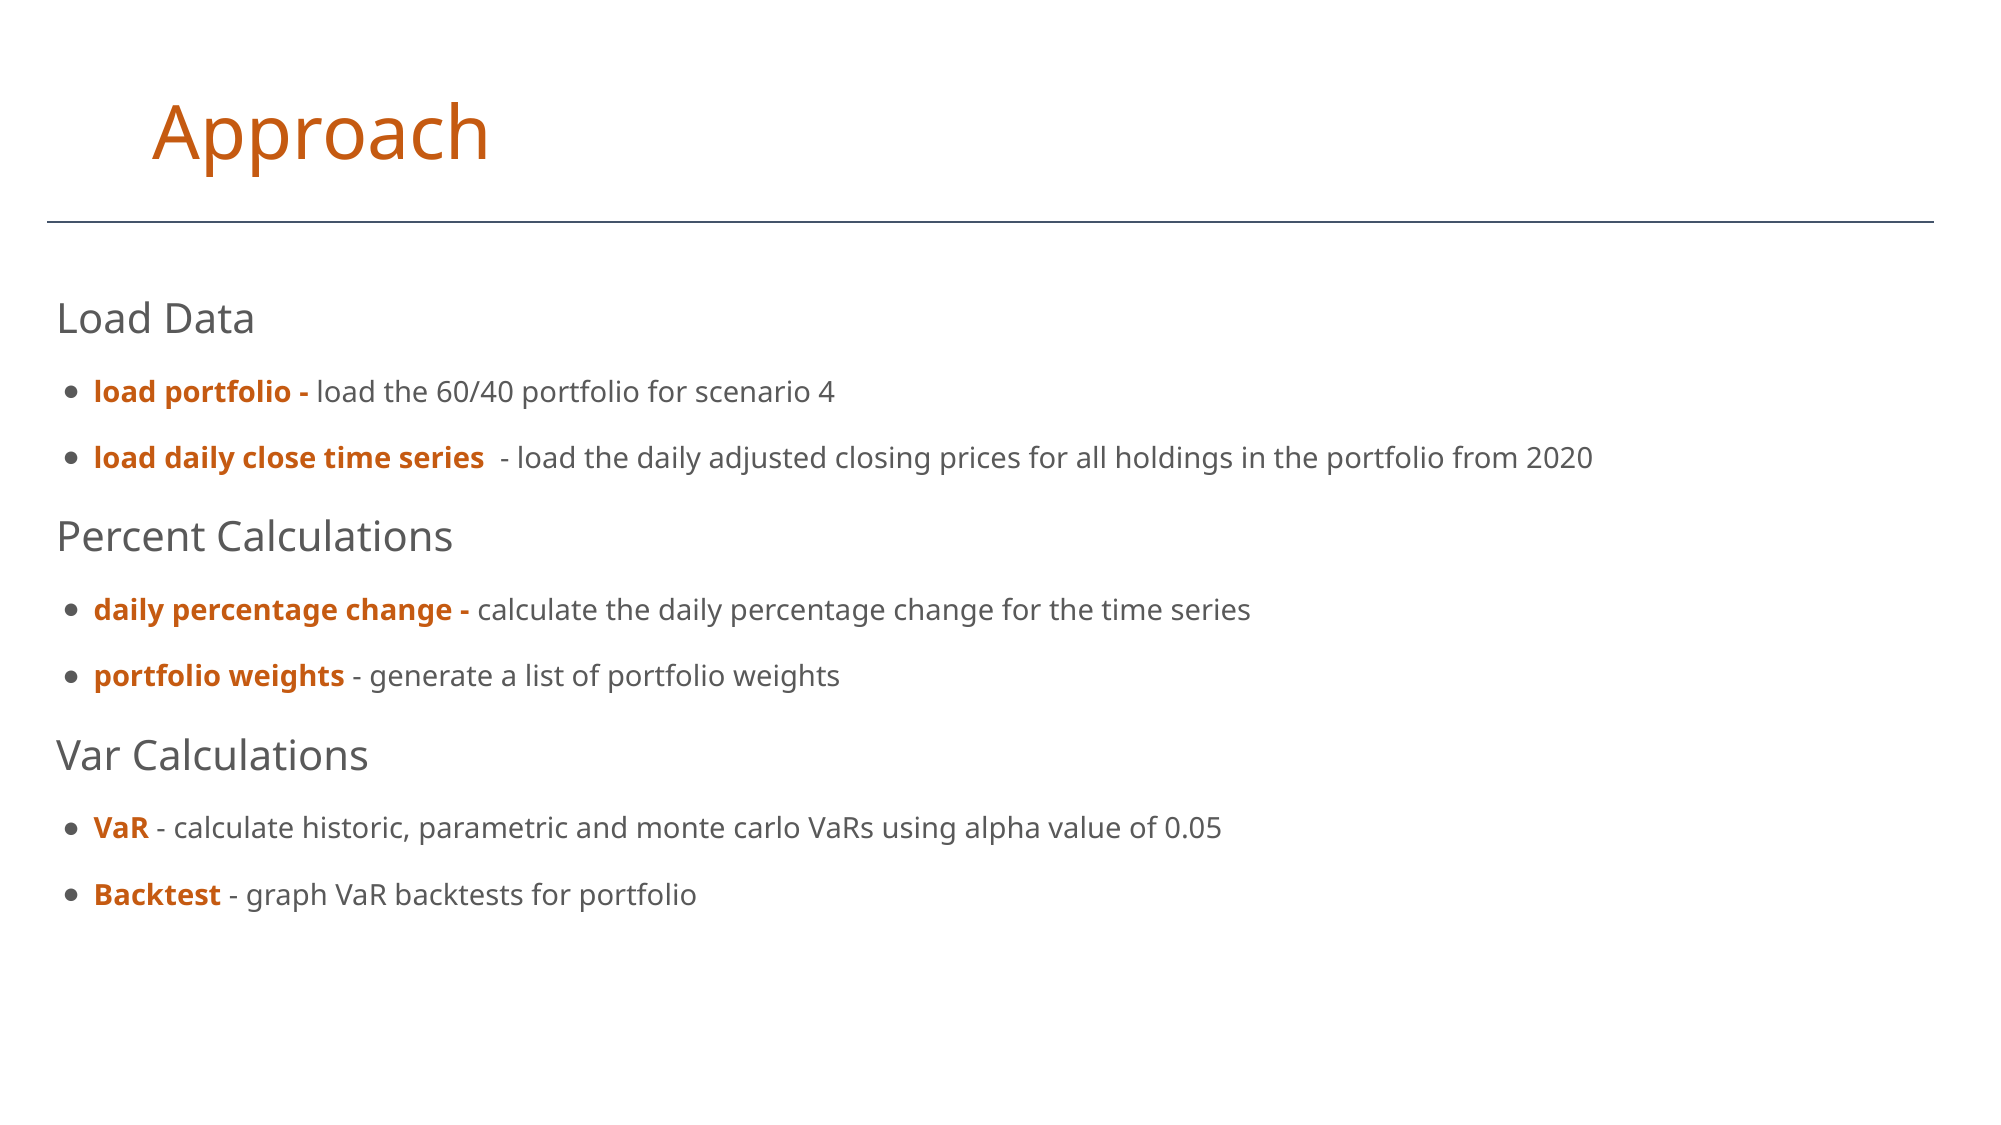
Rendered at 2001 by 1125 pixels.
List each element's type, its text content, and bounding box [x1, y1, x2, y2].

title Approach [137, 59, 1863, 211]
list Load Data load portfolio - load the 60/40 portfolio for scenario 4 load daily close time series - load the daily adjusted closing prices for all holdings in the portfolio from 2020 Percent Calculations daily percentage change - calculate the daily percentage change for the time series portfolio weights - generate a list of portfolio weights Var Calculations VaR - calculate historic, parametric and monte carlo VaRs using alpha value of 0.05 Backtest - graph VaR backtests for portfolio [40, 276, 1932, 1015]
